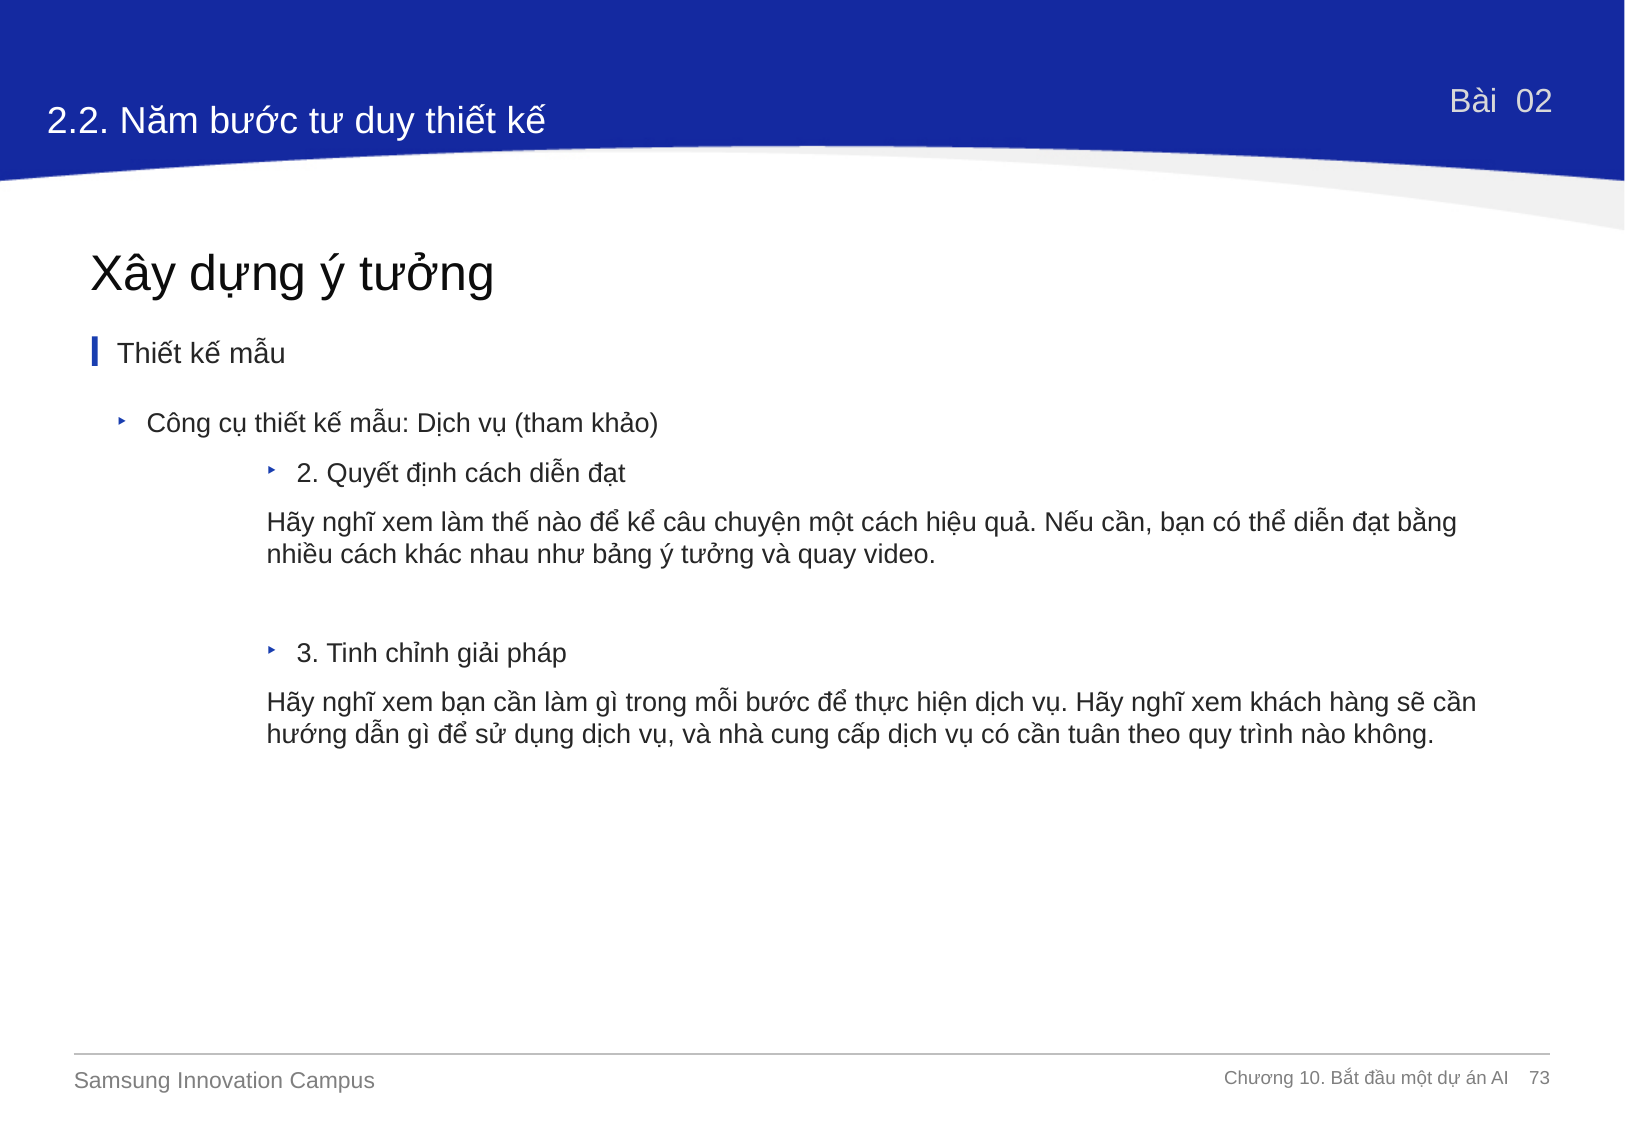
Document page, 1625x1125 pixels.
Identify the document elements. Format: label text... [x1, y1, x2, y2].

text_box Công cụ thiết kế mẫu: Dịch vụ (tham khảo) 2. Quyết định cách diễn đạt Hãy nghĩ xem làm thế nào để kể câu chuyện một cách hiệu quả. Nếu cần, bạn có thể diễn đạt bằng nhiều cách khác nhau như bảng ý tưởng và quay video. 3. Tinh chỉnh giải pháp Hãy nghĩ xem bạn cần làm gì trong mỗi bước để thực hiện dịch vụ. Hãy nghĩ xem khách hàng sẽ cần hướng dẫn gì để sử dụng dịch vụ, và nhà cung cấp dịch vụ có cần tuân theo quy trình nào không. [116, 394, 1533, 761]
picture [0, 0, 1625, 1125]
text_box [91, 334, 1533, 371]
text_box Xây dựng ý tưởng [89, 240, 1533, 301]
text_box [46, 78, 1554, 143]
